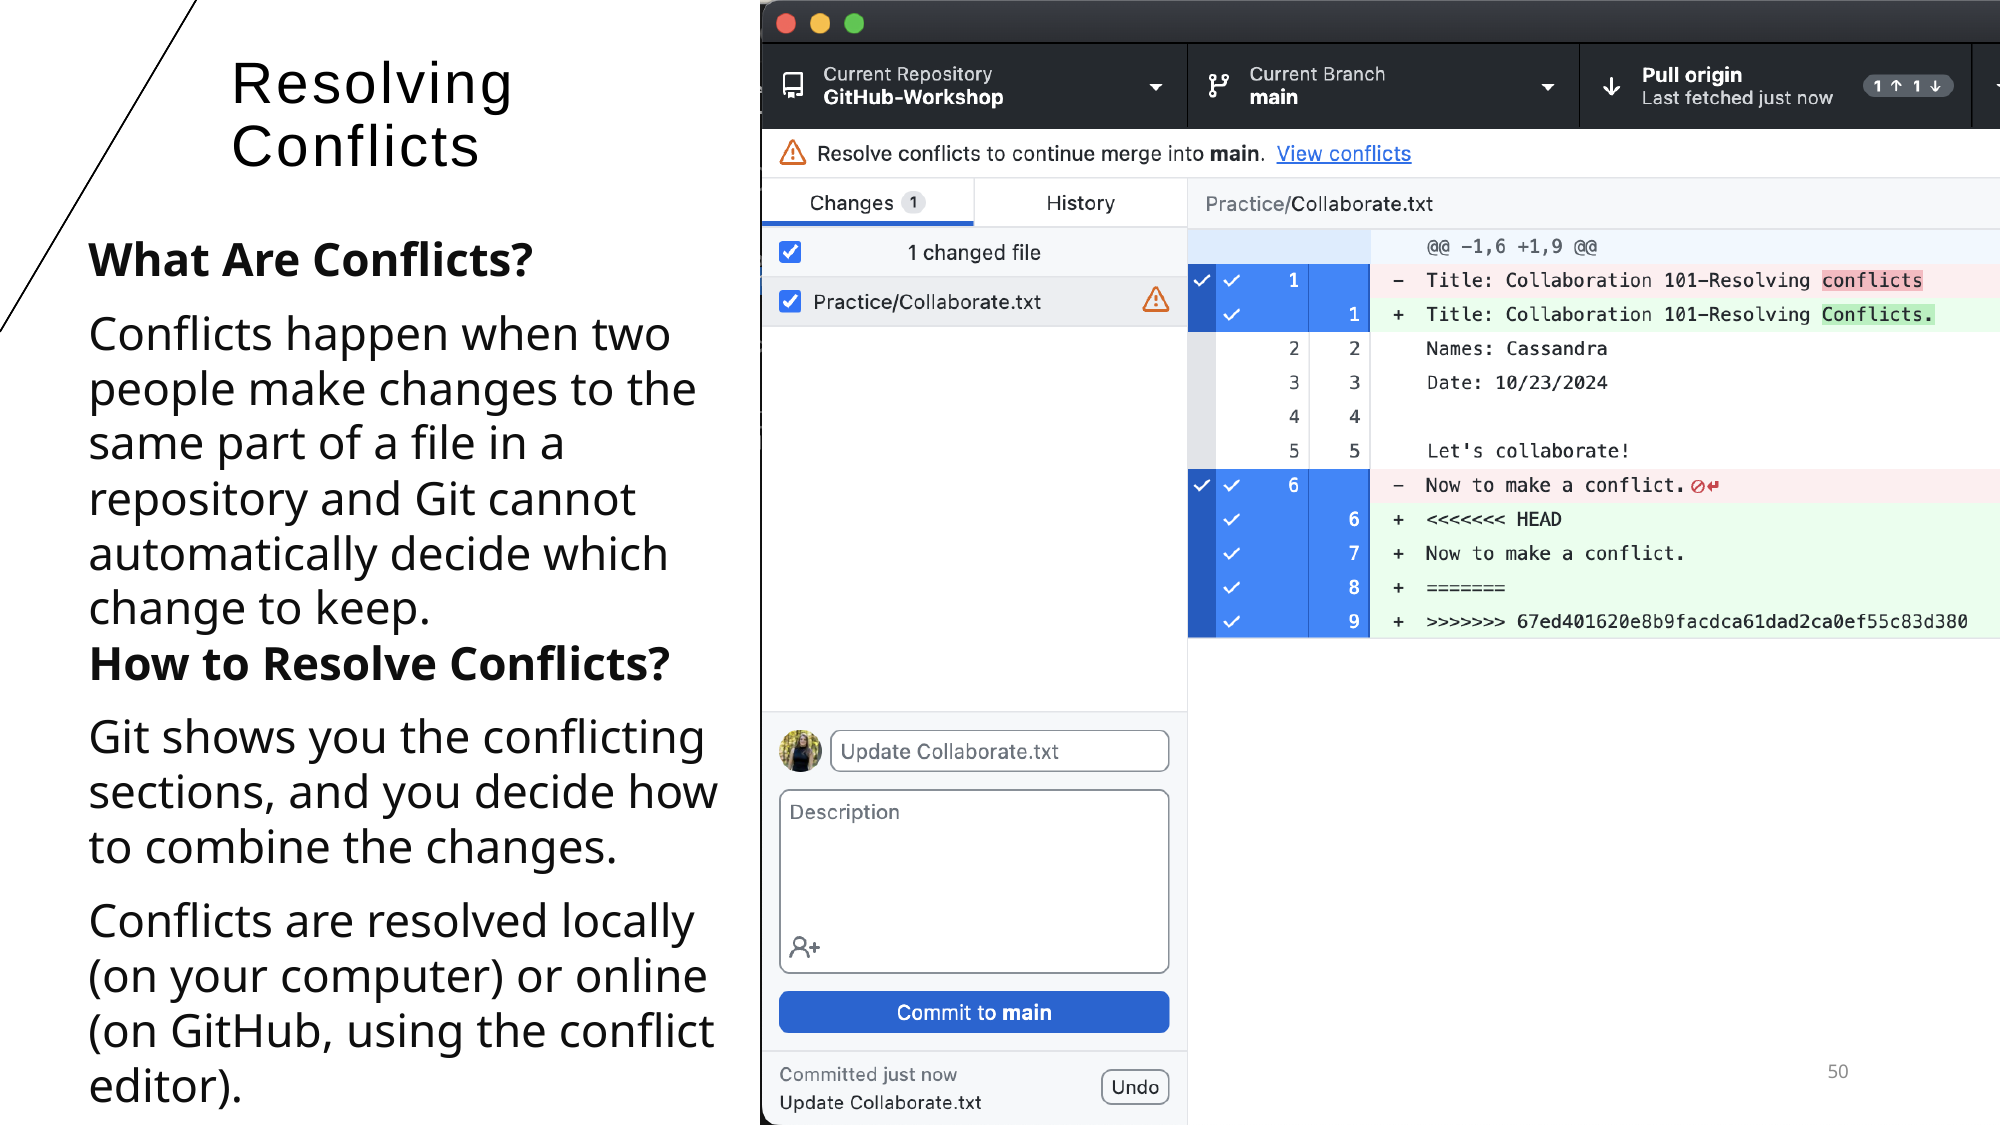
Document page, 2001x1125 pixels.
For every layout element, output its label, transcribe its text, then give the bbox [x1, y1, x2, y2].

title Resolving Conflicts [216, 43, 568, 187]
text_box What Are Conflicts? Conflicts happen when two people make changes to the same part of a file in a repository and Git cannot automatically decide which change to keep. How to Resolve Conflicts? Git shows you the conflicting sections, and you decide how to combine the changes. Conflicts are resolved locally (on your computer) or online (on GitHub, using the conflict editor). [73, 223, 742, 1119]
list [759, 0, 2000, 1125]
